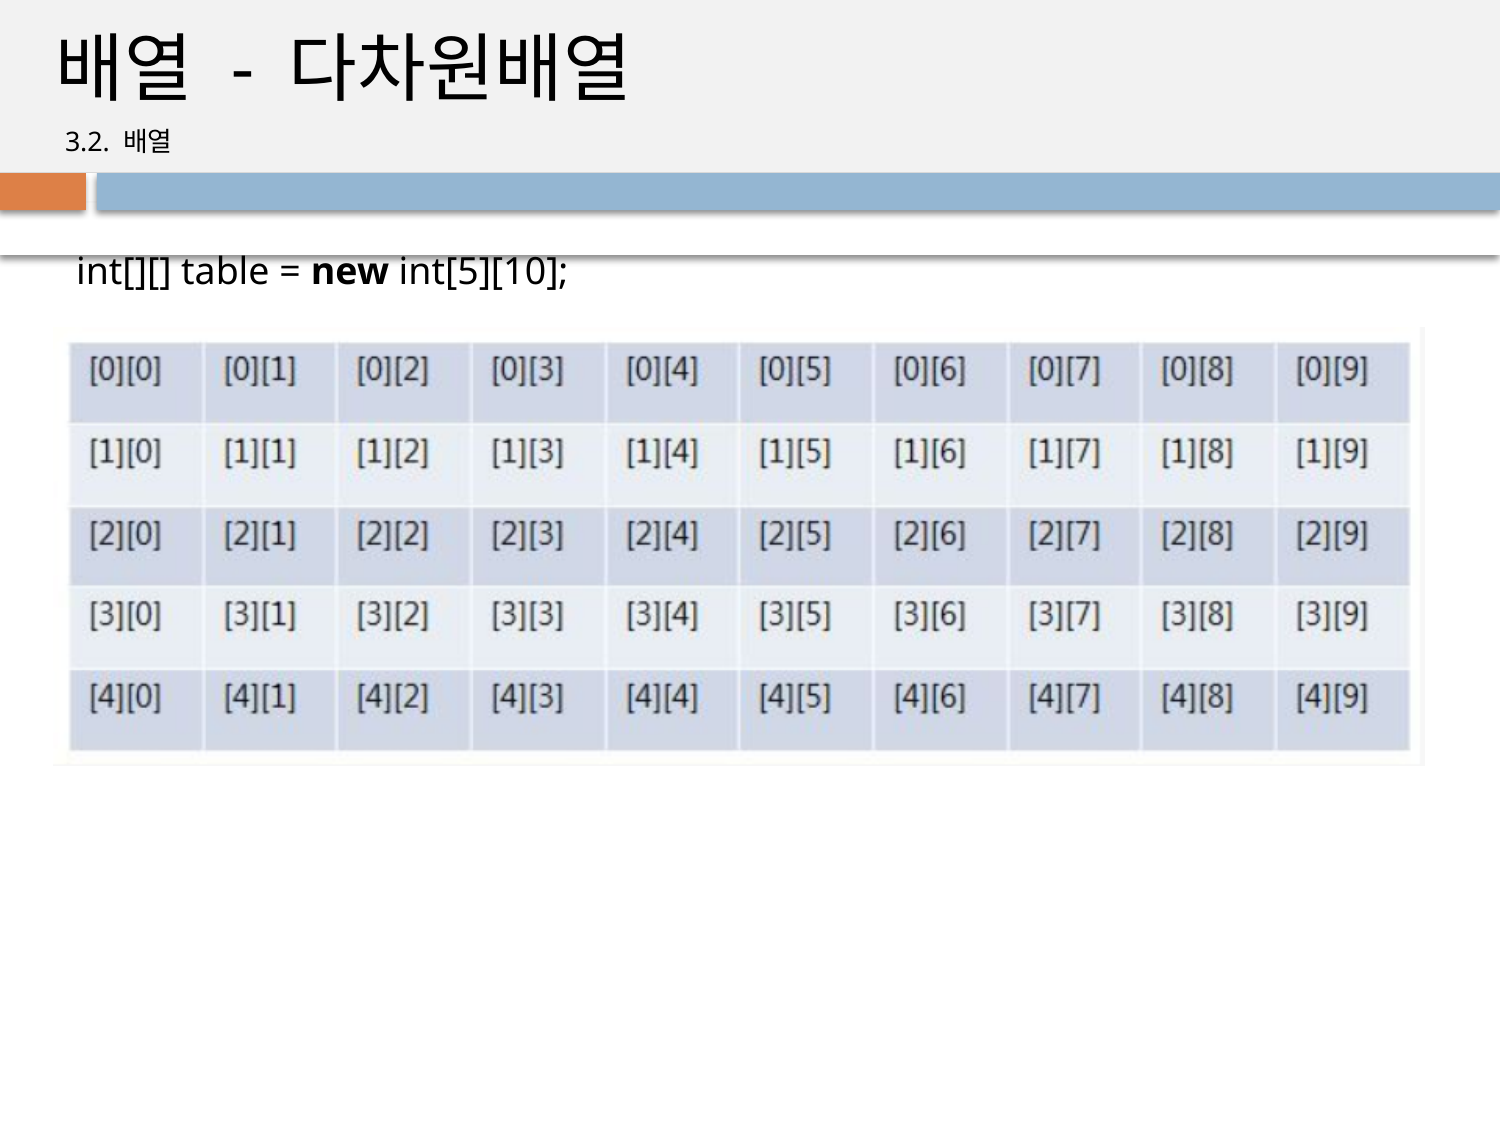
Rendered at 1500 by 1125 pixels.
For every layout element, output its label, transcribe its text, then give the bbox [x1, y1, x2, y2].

title 배열 - 다차원배열 [55, 19, 1447, 111]
list 3.2. 배열 [53, 117, 1447, 169]
picture [52, 327, 1426, 766]
text_box int[][] table = new int[5][10]; [61, 239, 584, 300]
